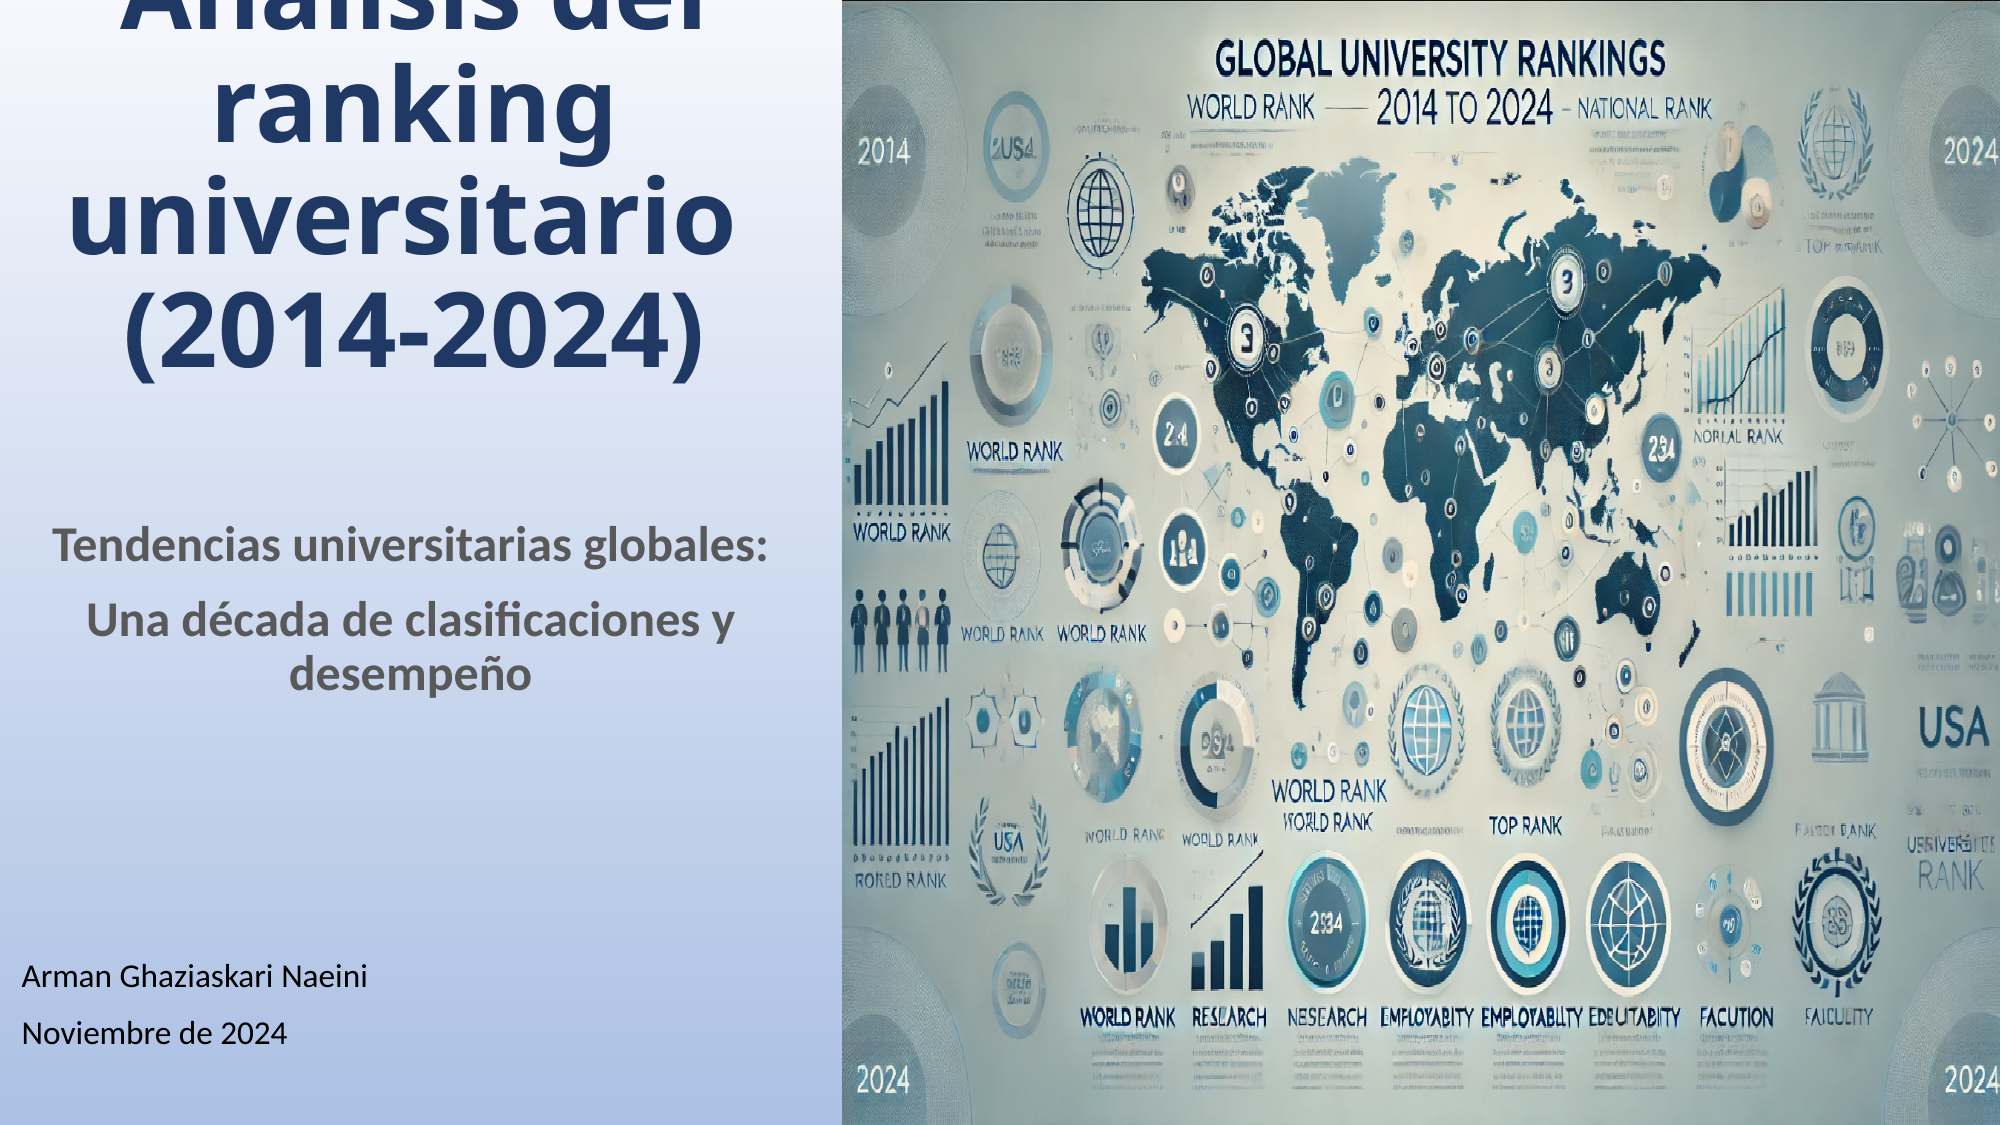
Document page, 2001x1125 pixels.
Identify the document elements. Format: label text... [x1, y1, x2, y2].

text_box Arman Ghaziaskari Naeini Noviembre de 2024 [6, 951, 667, 1079]
picture [842, 0, 2000, 1125]
subtitle Tendencias universitarias globales: Una década de clasificaciones y desempeño [6, 511, 815, 714]
title Análisis del ranking universitario (2014-2024) [0, 0, 842, 398]
